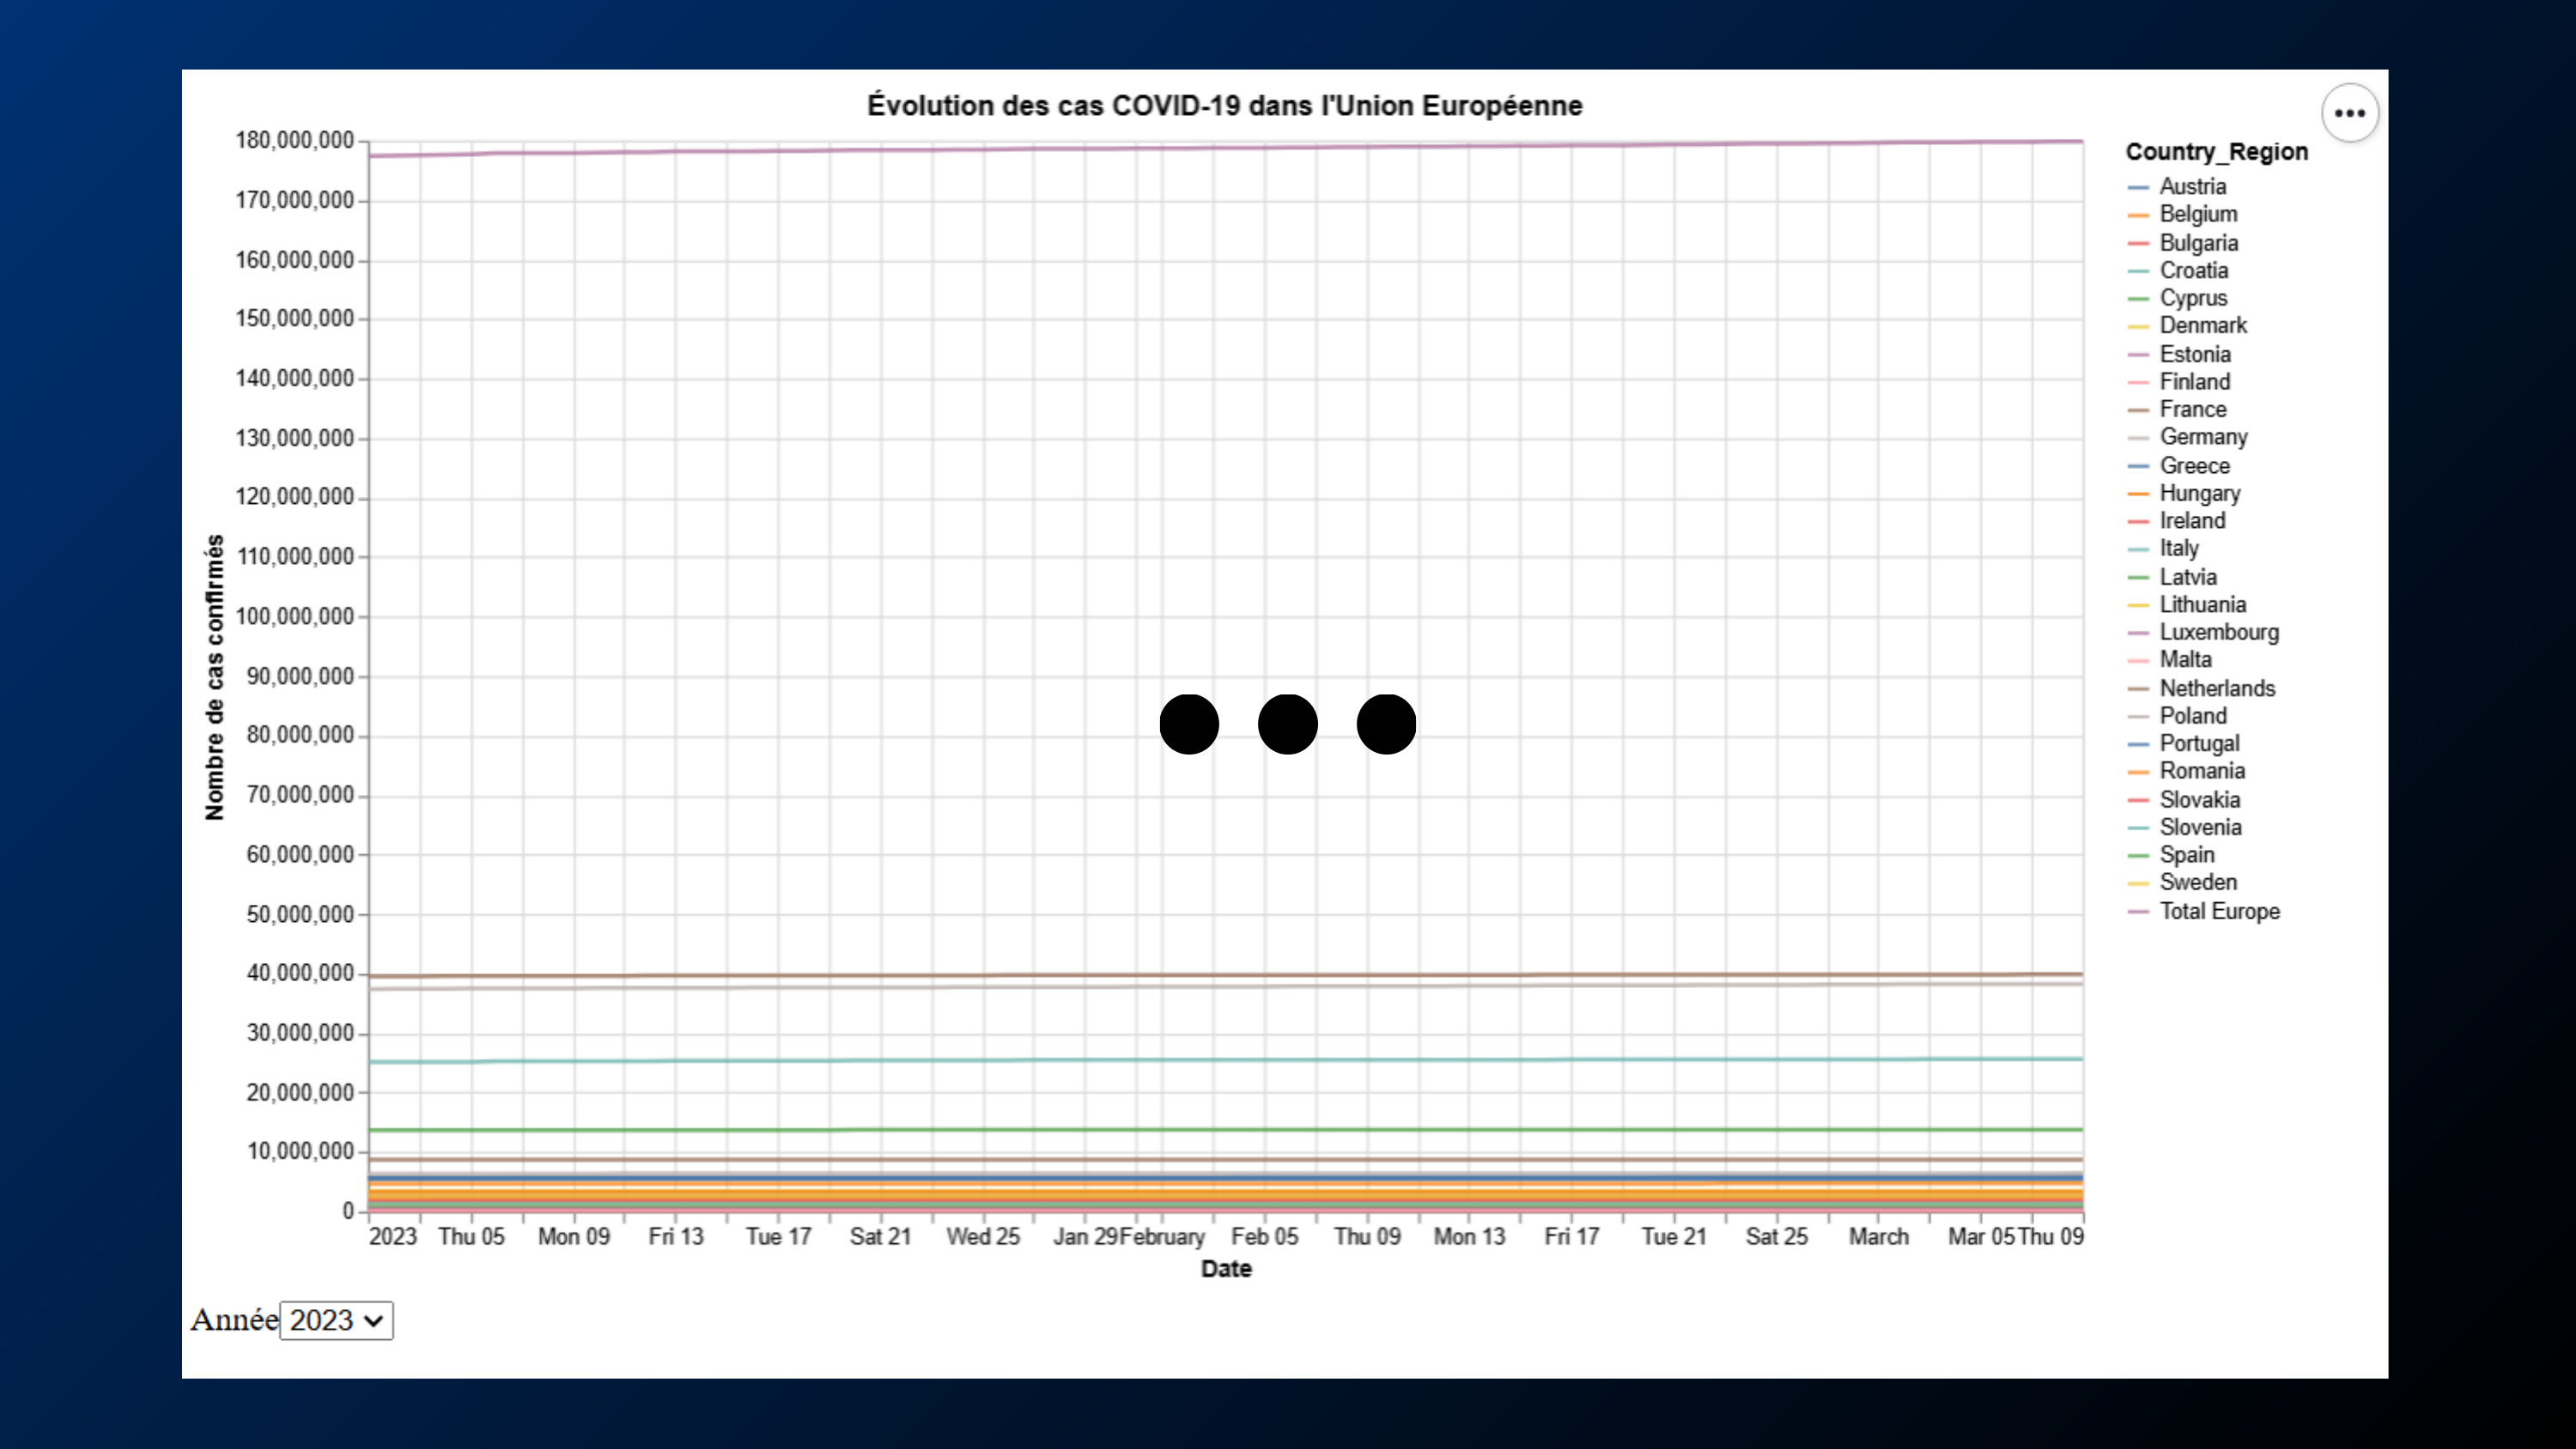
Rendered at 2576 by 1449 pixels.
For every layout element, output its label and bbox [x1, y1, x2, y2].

text_box [1159, 694, 1417, 755]
text_box [182, 70, 2389, 1379]
